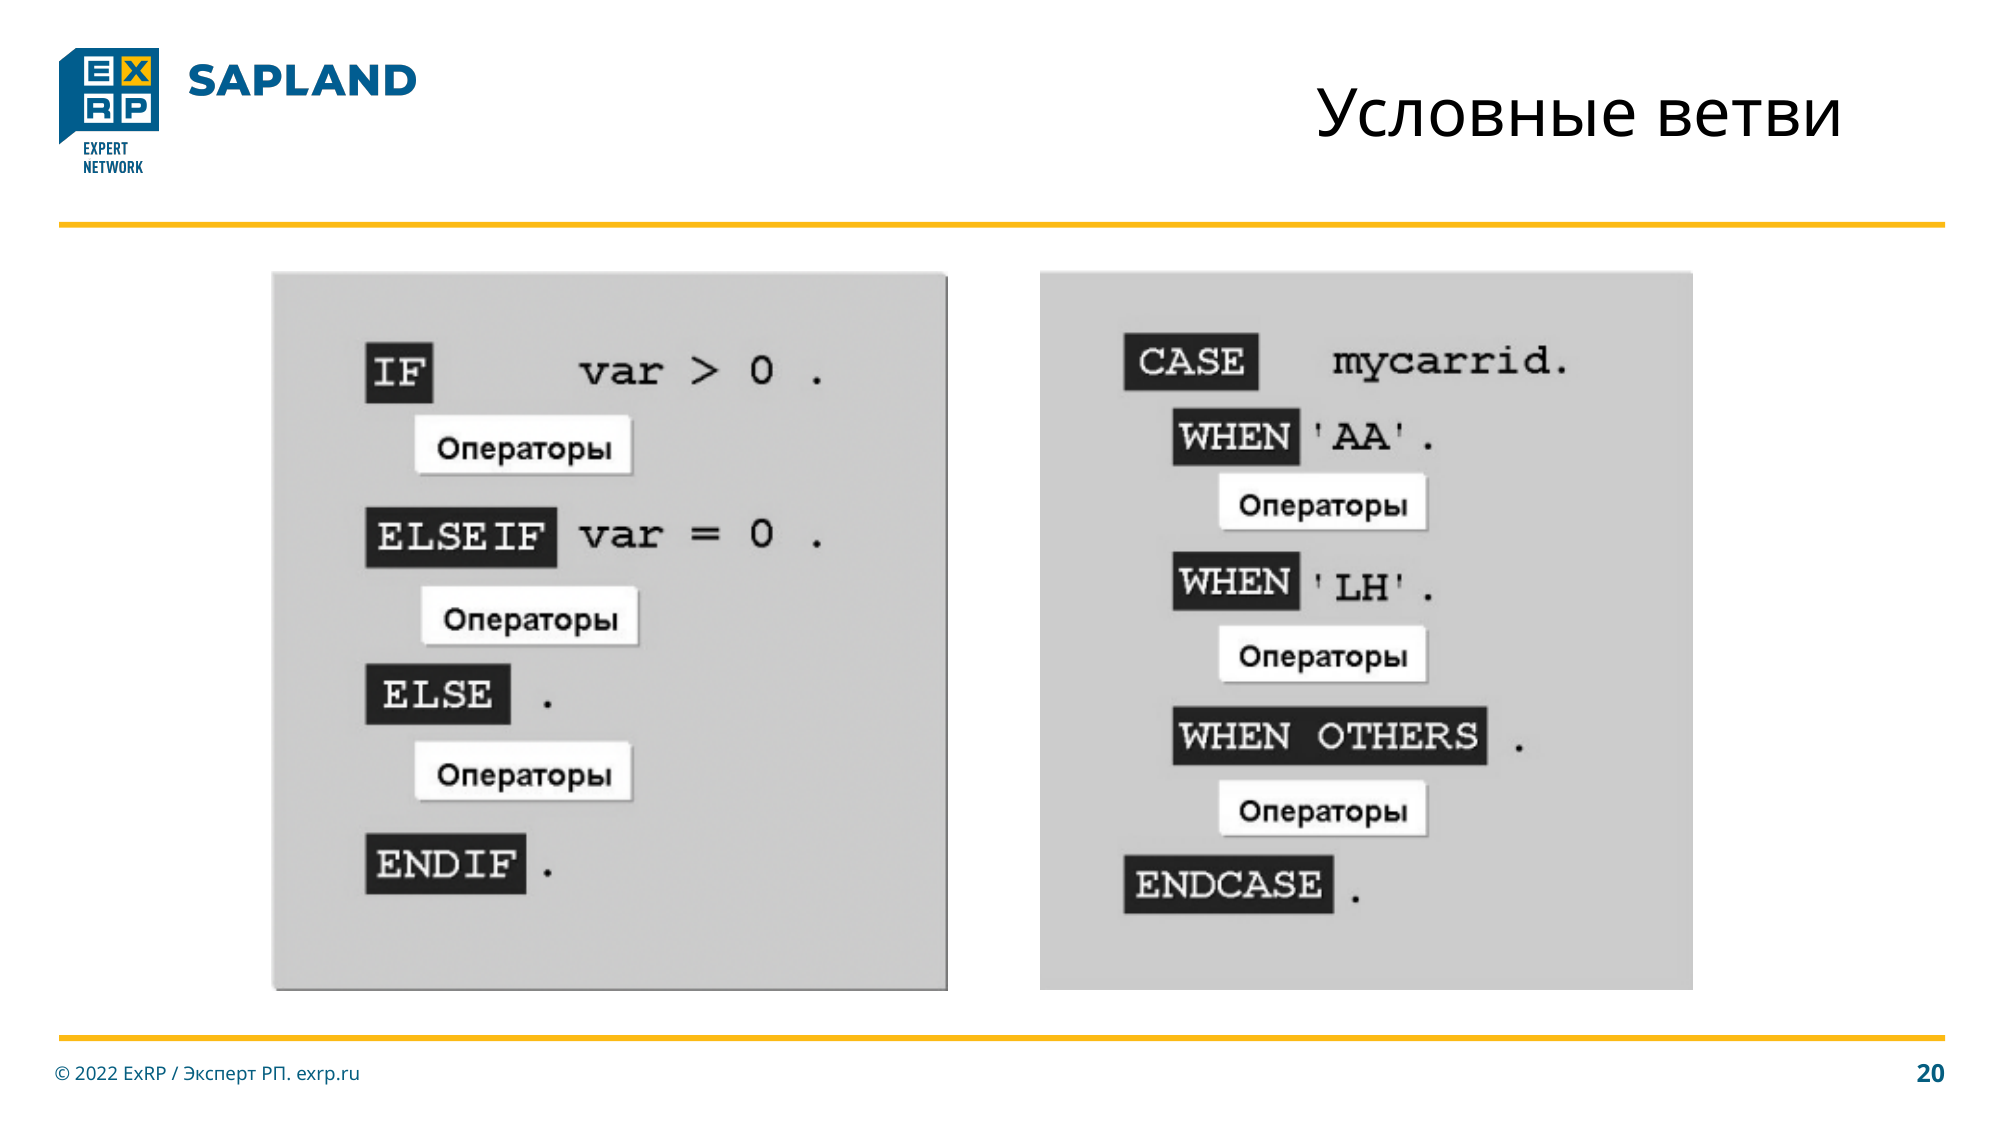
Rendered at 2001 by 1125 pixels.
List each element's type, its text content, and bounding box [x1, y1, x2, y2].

picture [122, 57, 150, 85]
picture [122, 94, 150, 122]
picture [59, 48, 74, 60]
picture [104, 163, 108, 173]
picture [85, 94, 113, 122]
picture [59, 132, 159, 173]
picture [85, 57, 113, 85]
picture [271, 271, 948, 991]
picture [189, 64, 416, 96]
picture [1040, 270, 1693, 990]
slide_number 20 [1862, 1044, 1961, 1105]
footer © 2022 ExRP / Эксперт РП. exrp.ru [39, 1042, 468, 1103]
title Условные ветви [1316, 20, 1961, 217]
